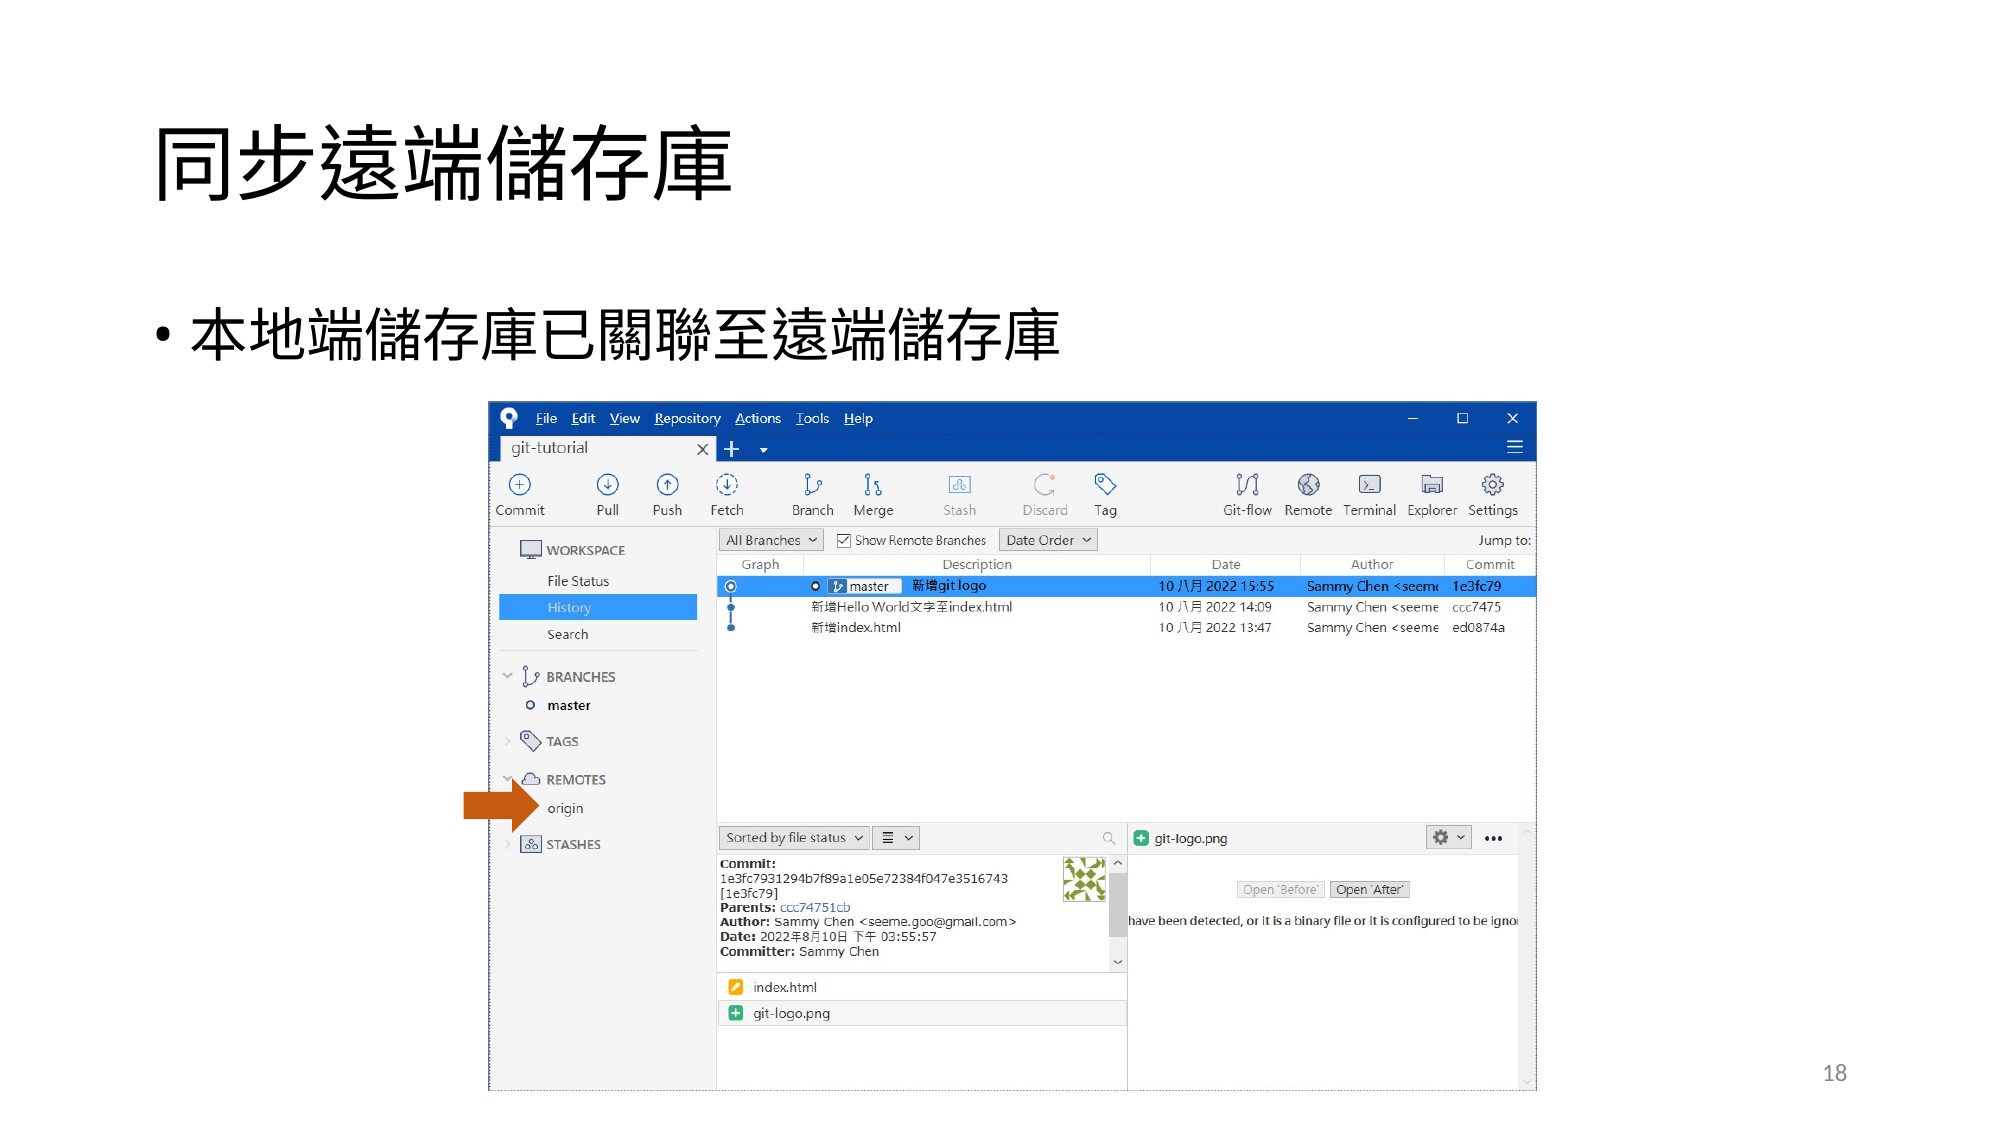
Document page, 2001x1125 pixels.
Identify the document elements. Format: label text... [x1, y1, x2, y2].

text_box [463, 400, 1537, 1091]
title 同步遠端儲存庫 [150, 109, 739, 296]
slide_number 18 [1815, 1060, 1854, 1125]
text_box 本地端儲存庫已關聯至遠端儲存庫 [150, 296, 1150, 369]
